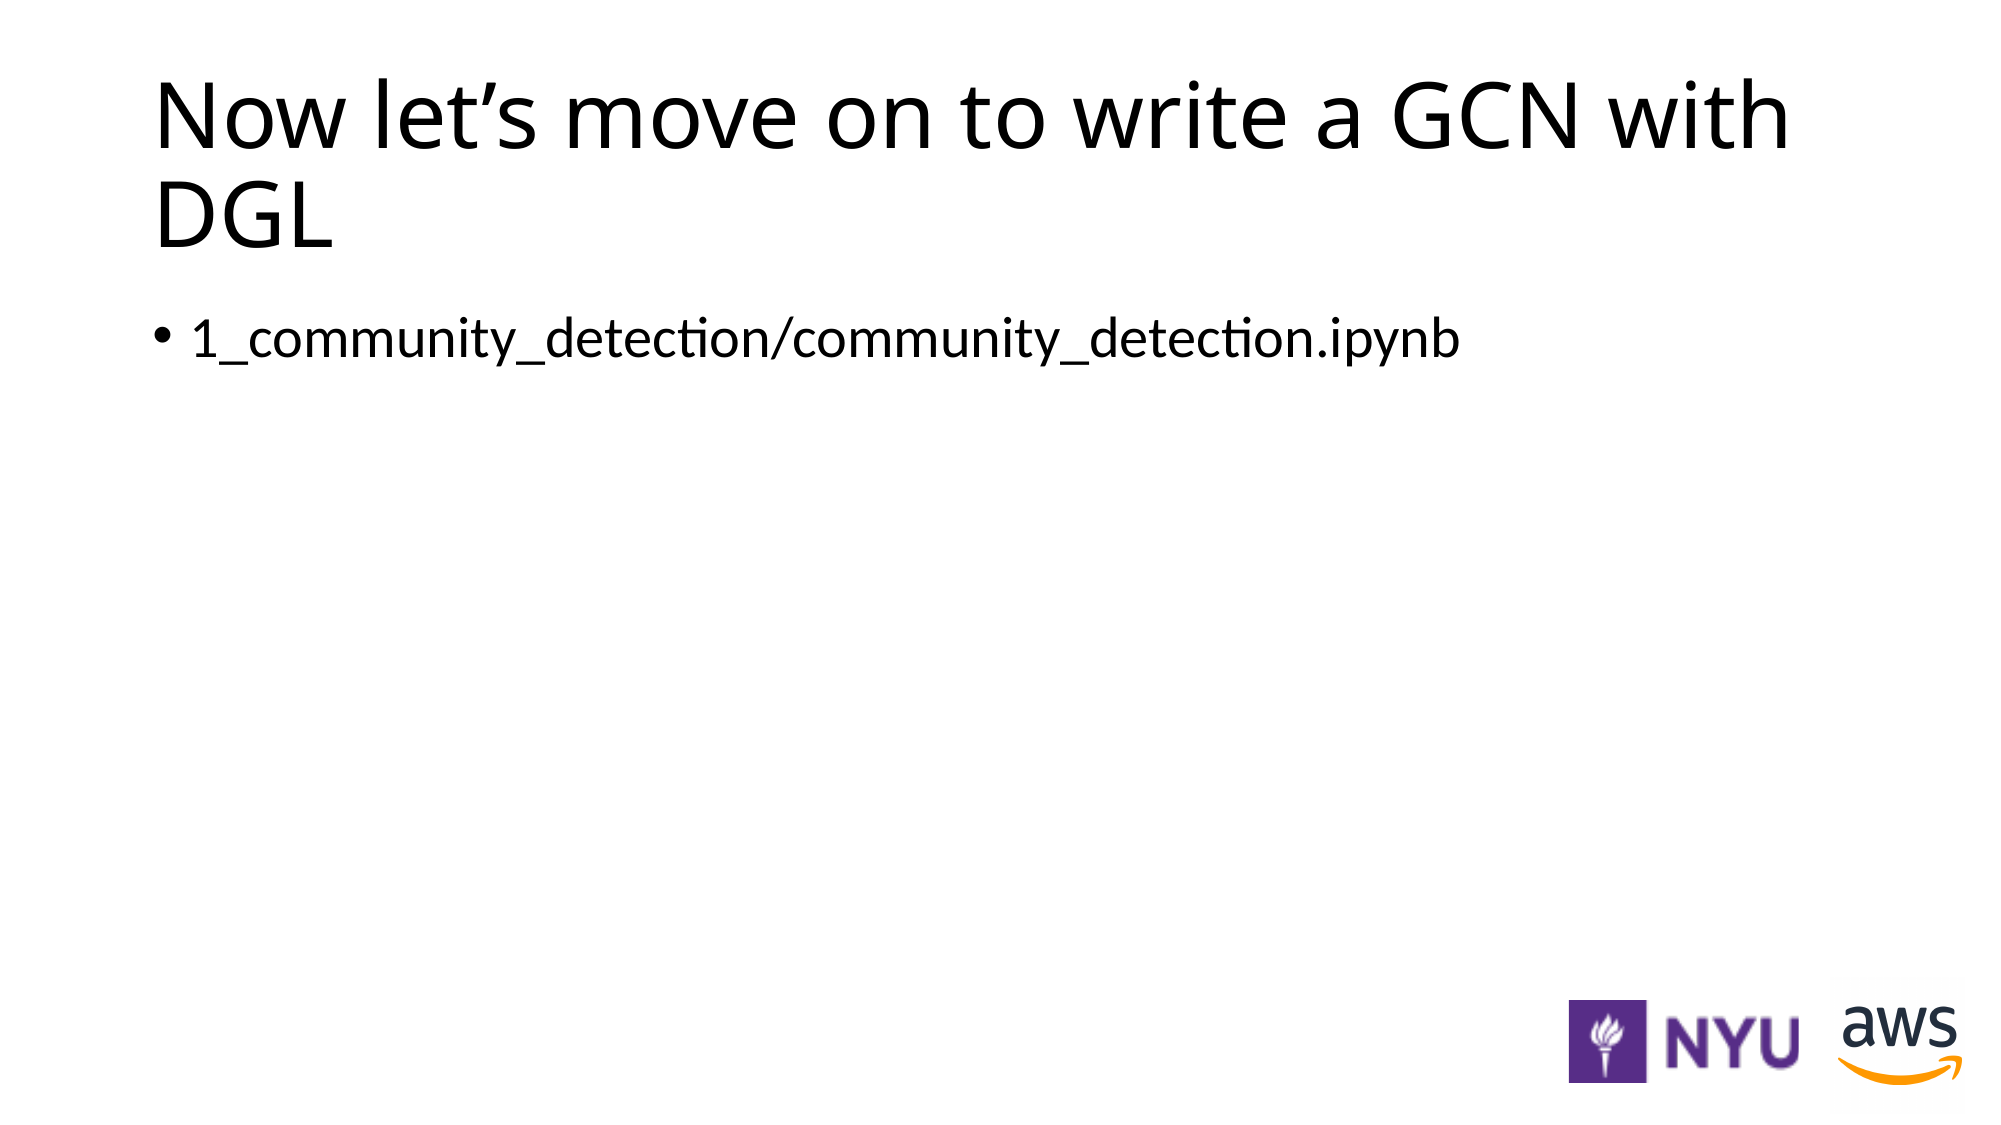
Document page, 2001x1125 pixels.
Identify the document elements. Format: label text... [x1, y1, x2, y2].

picture [1830, 977, 1965, 1114]
title Now let’s move on to write a GCN with DGL [137, 59, 1863, 278]
list 1_community_detection/community_detection.ipynb [137, 299, 1863, 1014]
